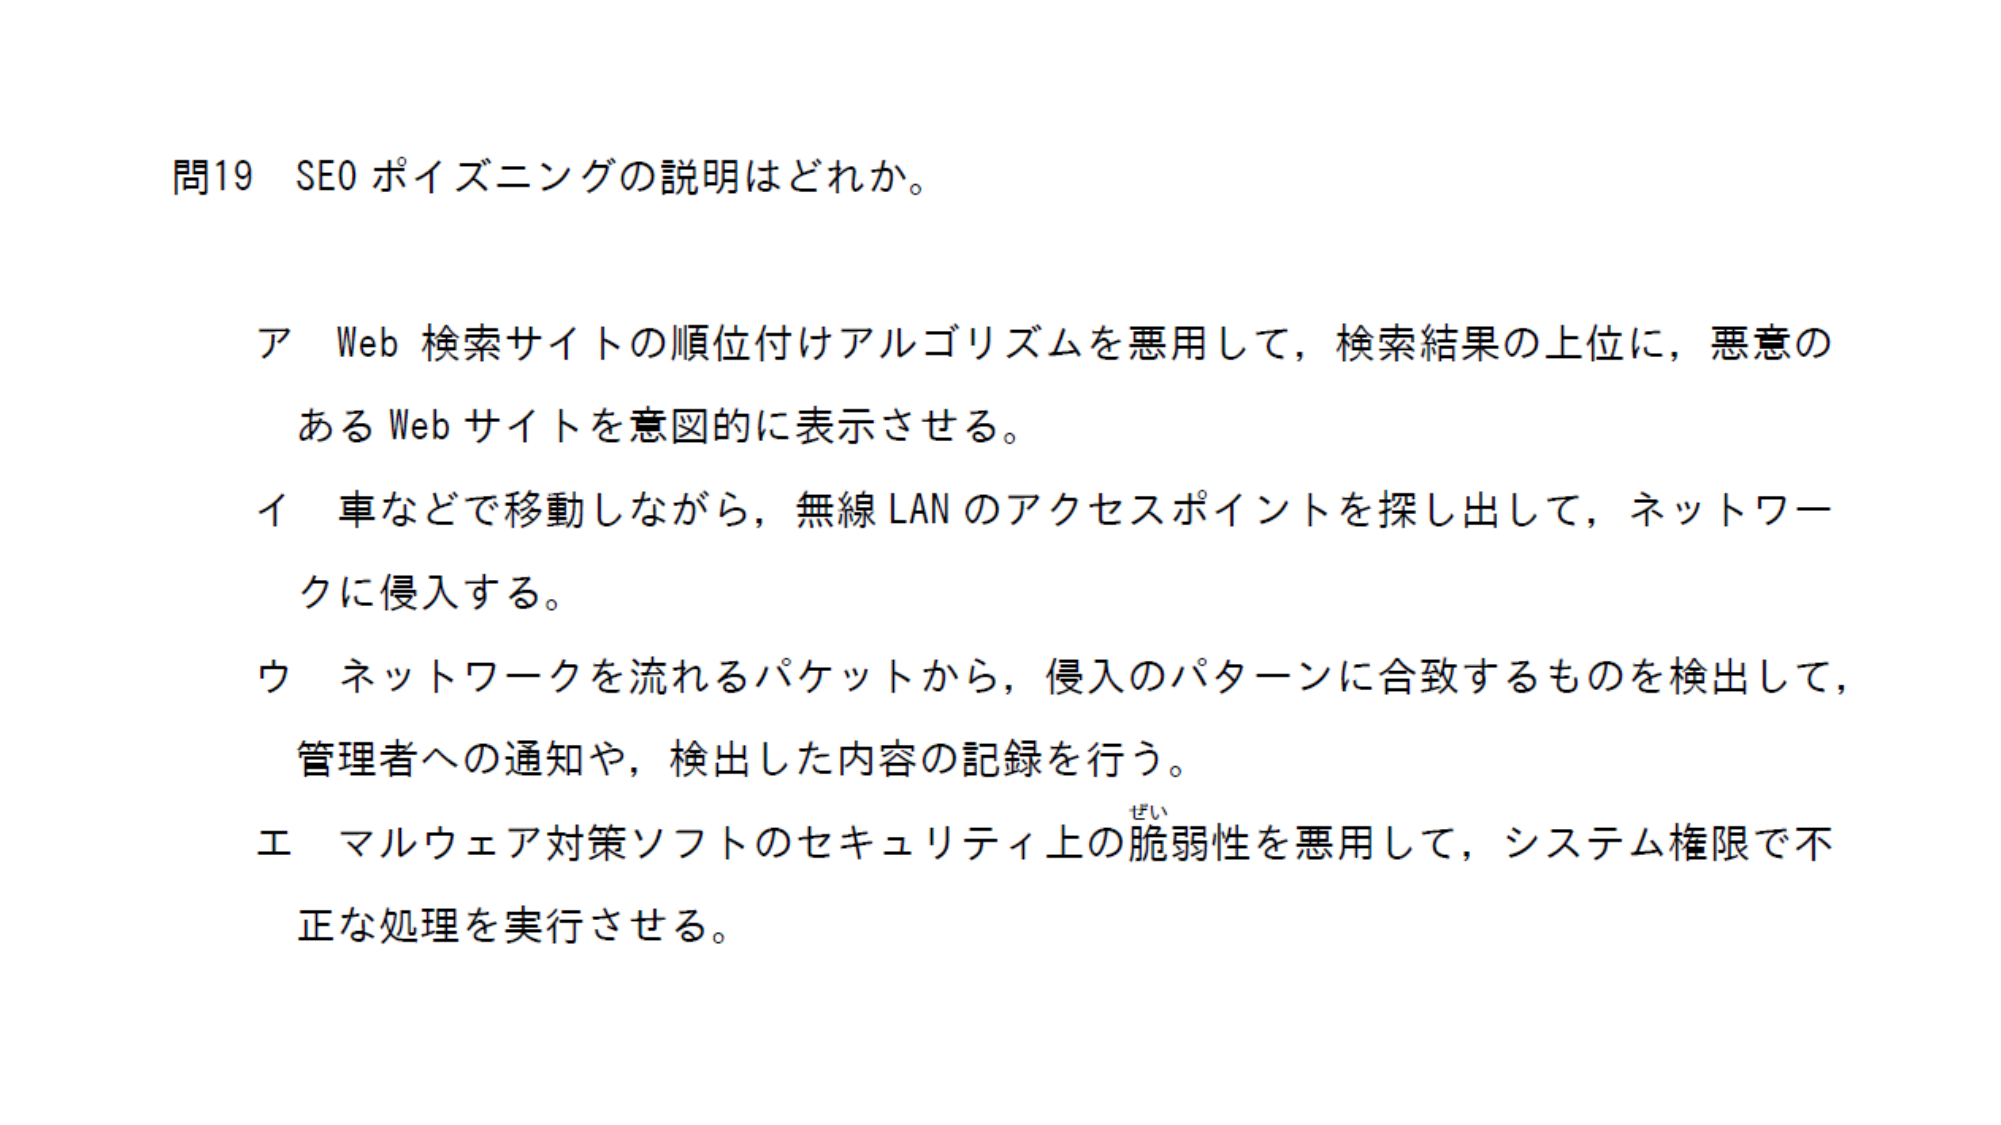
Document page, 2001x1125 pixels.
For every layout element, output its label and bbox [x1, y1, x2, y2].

picture [129, 127, 1871, 966]
